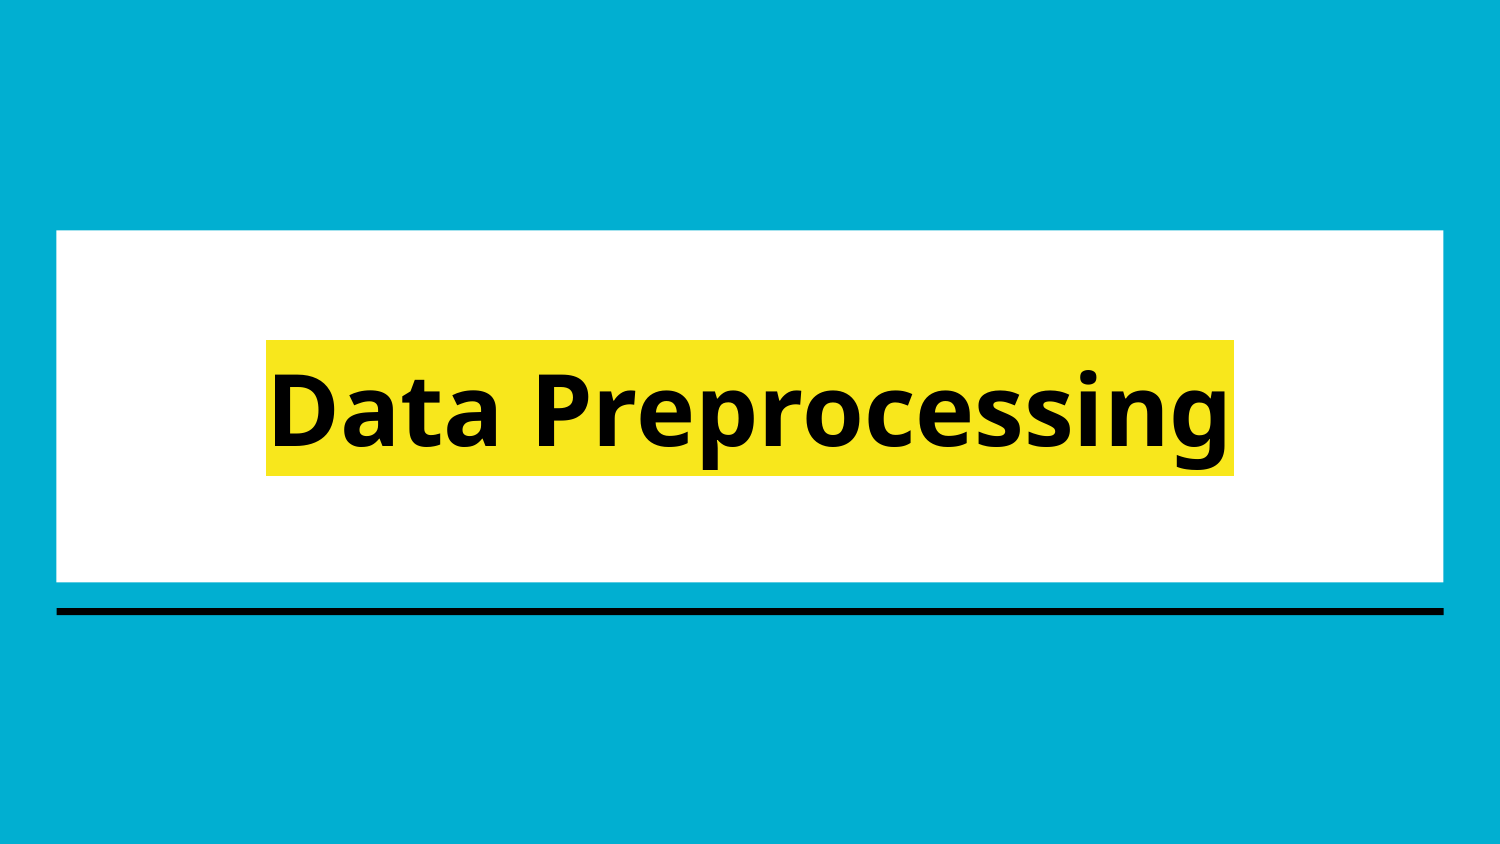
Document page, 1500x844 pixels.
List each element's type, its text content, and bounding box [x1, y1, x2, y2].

title Data Preprocessing [56, 230, 1444, 583]
